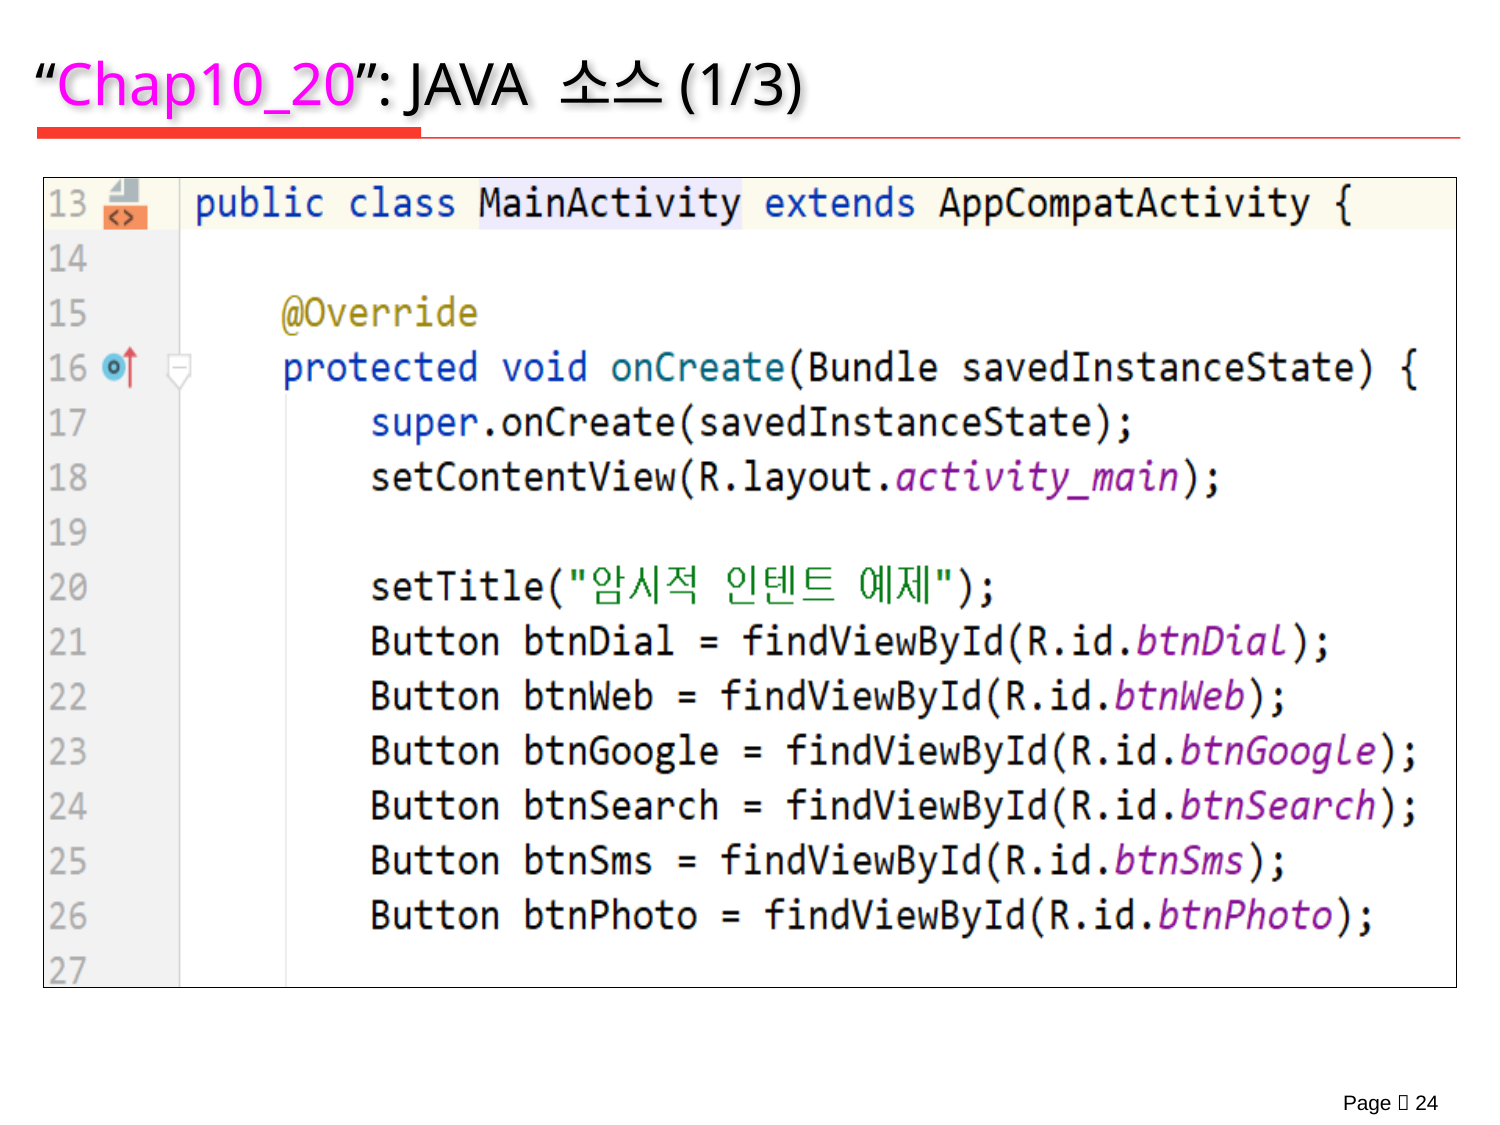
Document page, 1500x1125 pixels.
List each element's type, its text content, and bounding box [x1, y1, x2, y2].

title “Chap10_20”: JAVA 소스(1/3) [35, 47, 1434, 142]
picture [43, 177, 1457, 989]
